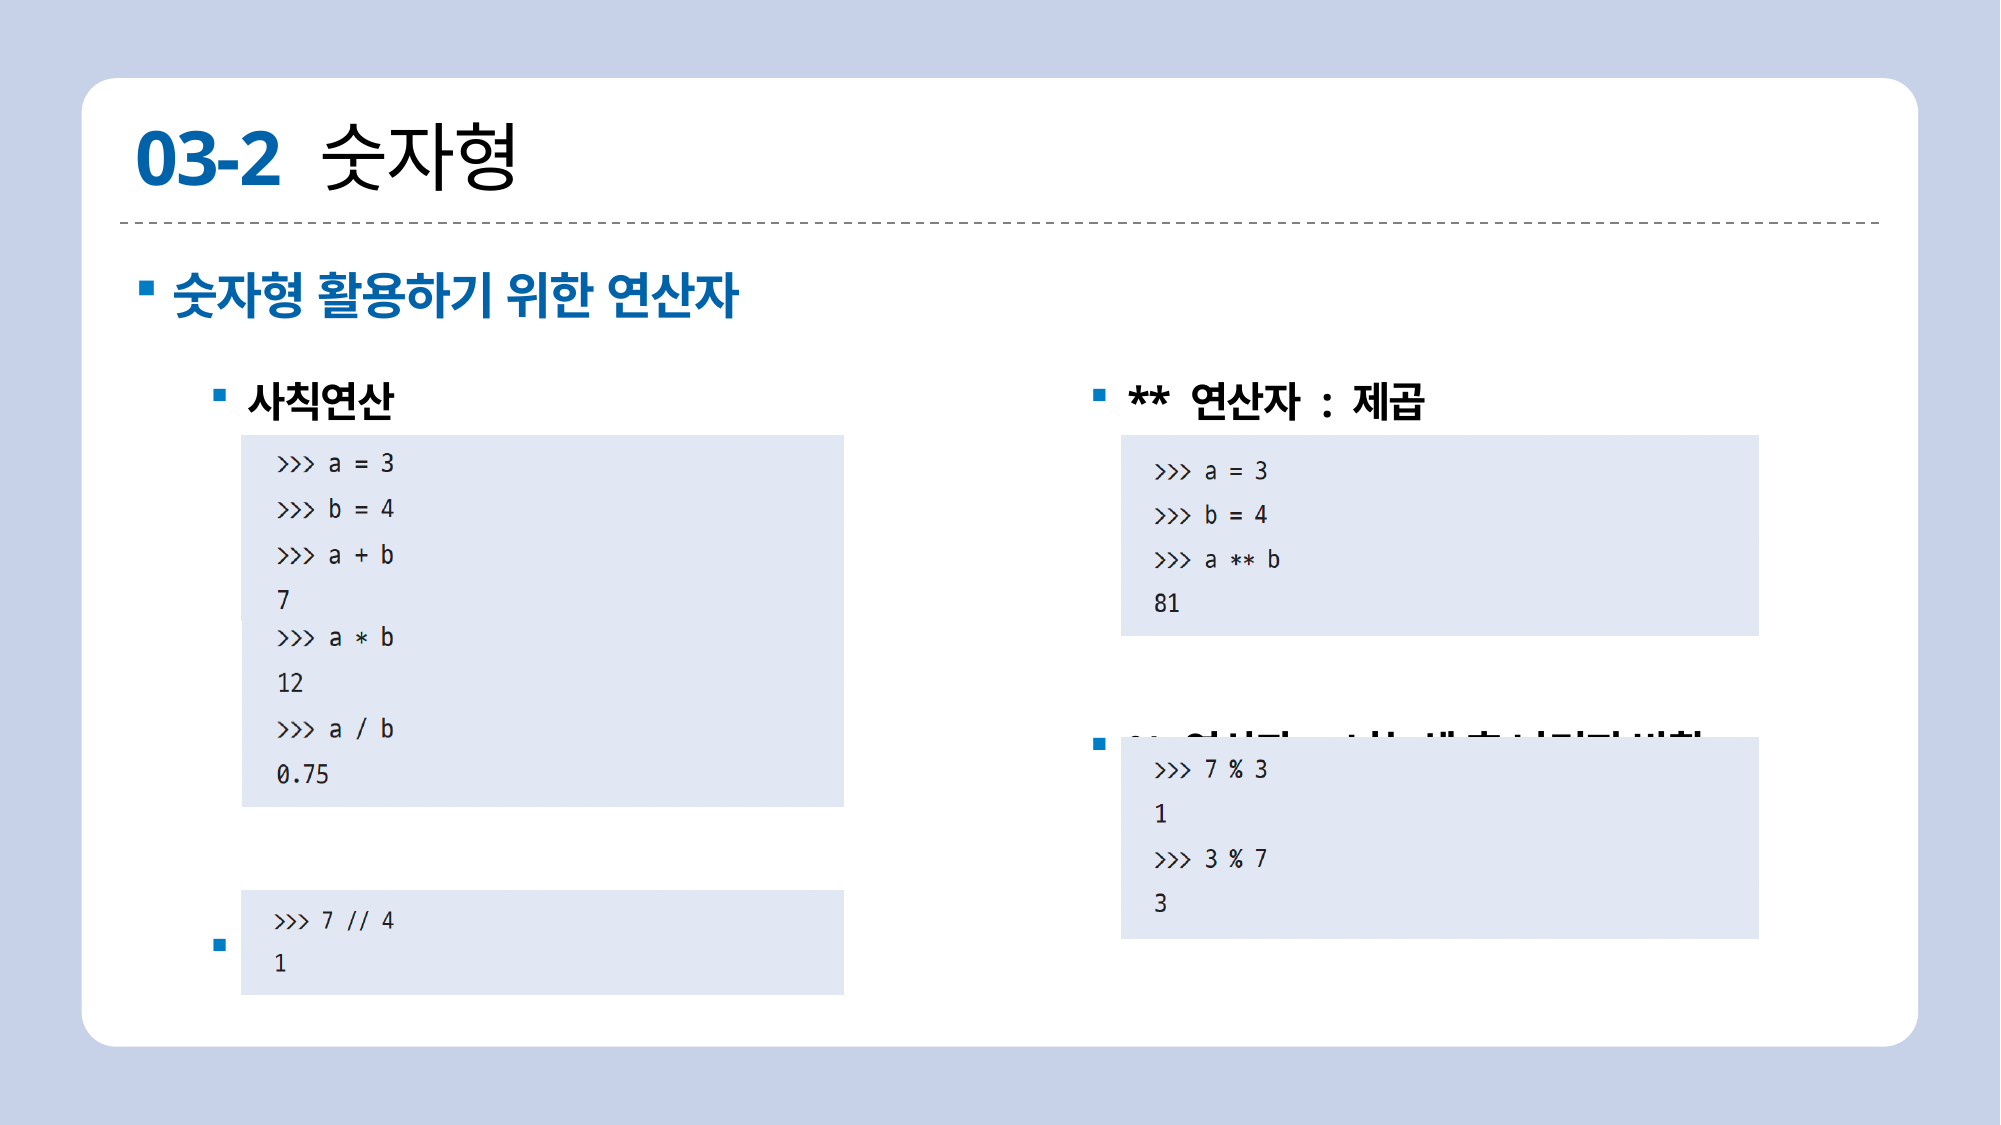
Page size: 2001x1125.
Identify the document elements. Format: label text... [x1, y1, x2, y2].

list ** 연산자 : 제곱 % 연산자 : 나눗셈 후 나머지 반환 [999, 257, 1880, 1009]
title 03-2 숫자형 [120, 109, 1880, 209]
list 숫자형 활용하기 위한 연산자 사칙연산 // 연산자 : 나눗셈 후 몫 반환 [120, 257, 999, 1009]
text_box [241, 435, 844, 807]
picture [241, 890, 844, 995]
picture [1121, 737, 1759, 939]
picture [1121, 435, 1759, 636]
